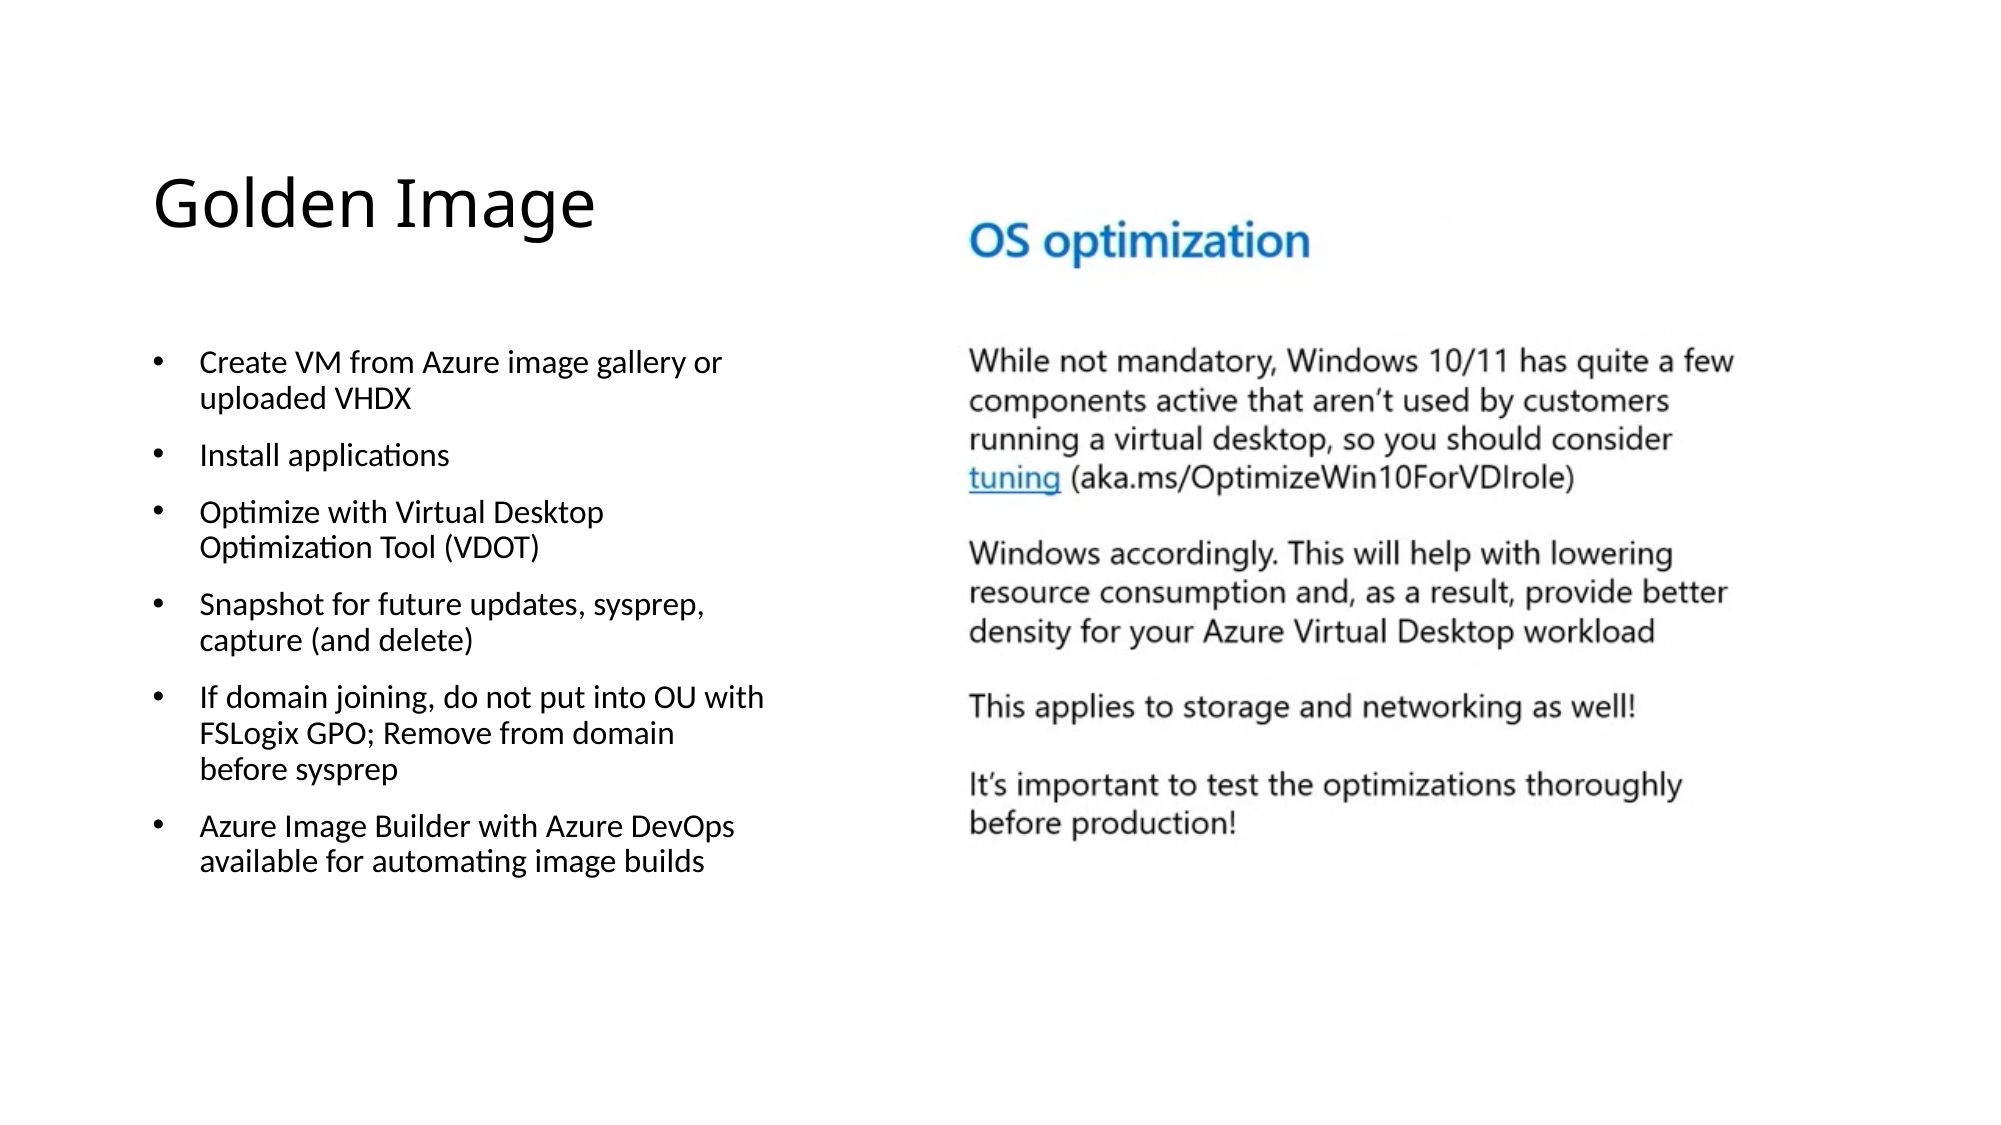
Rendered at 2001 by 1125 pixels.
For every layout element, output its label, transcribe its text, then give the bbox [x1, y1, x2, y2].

title Golden Image [137, 75, 783, 337]
picture [934, 206, 1791, 898]
list Create VM from Azure image gallery or uploaded VHDX Install applications Optimize with Virtual Desktop Optimization Tool (VDOT) Snapshot for future updates, sysprep, capture (and delete) If domain joining, do not put into OU with FSLogix GPO; Remove from domain before sysprep Azure Image Builder with Azure DevOps available for automating image builds [137, 337, 783, 963]
